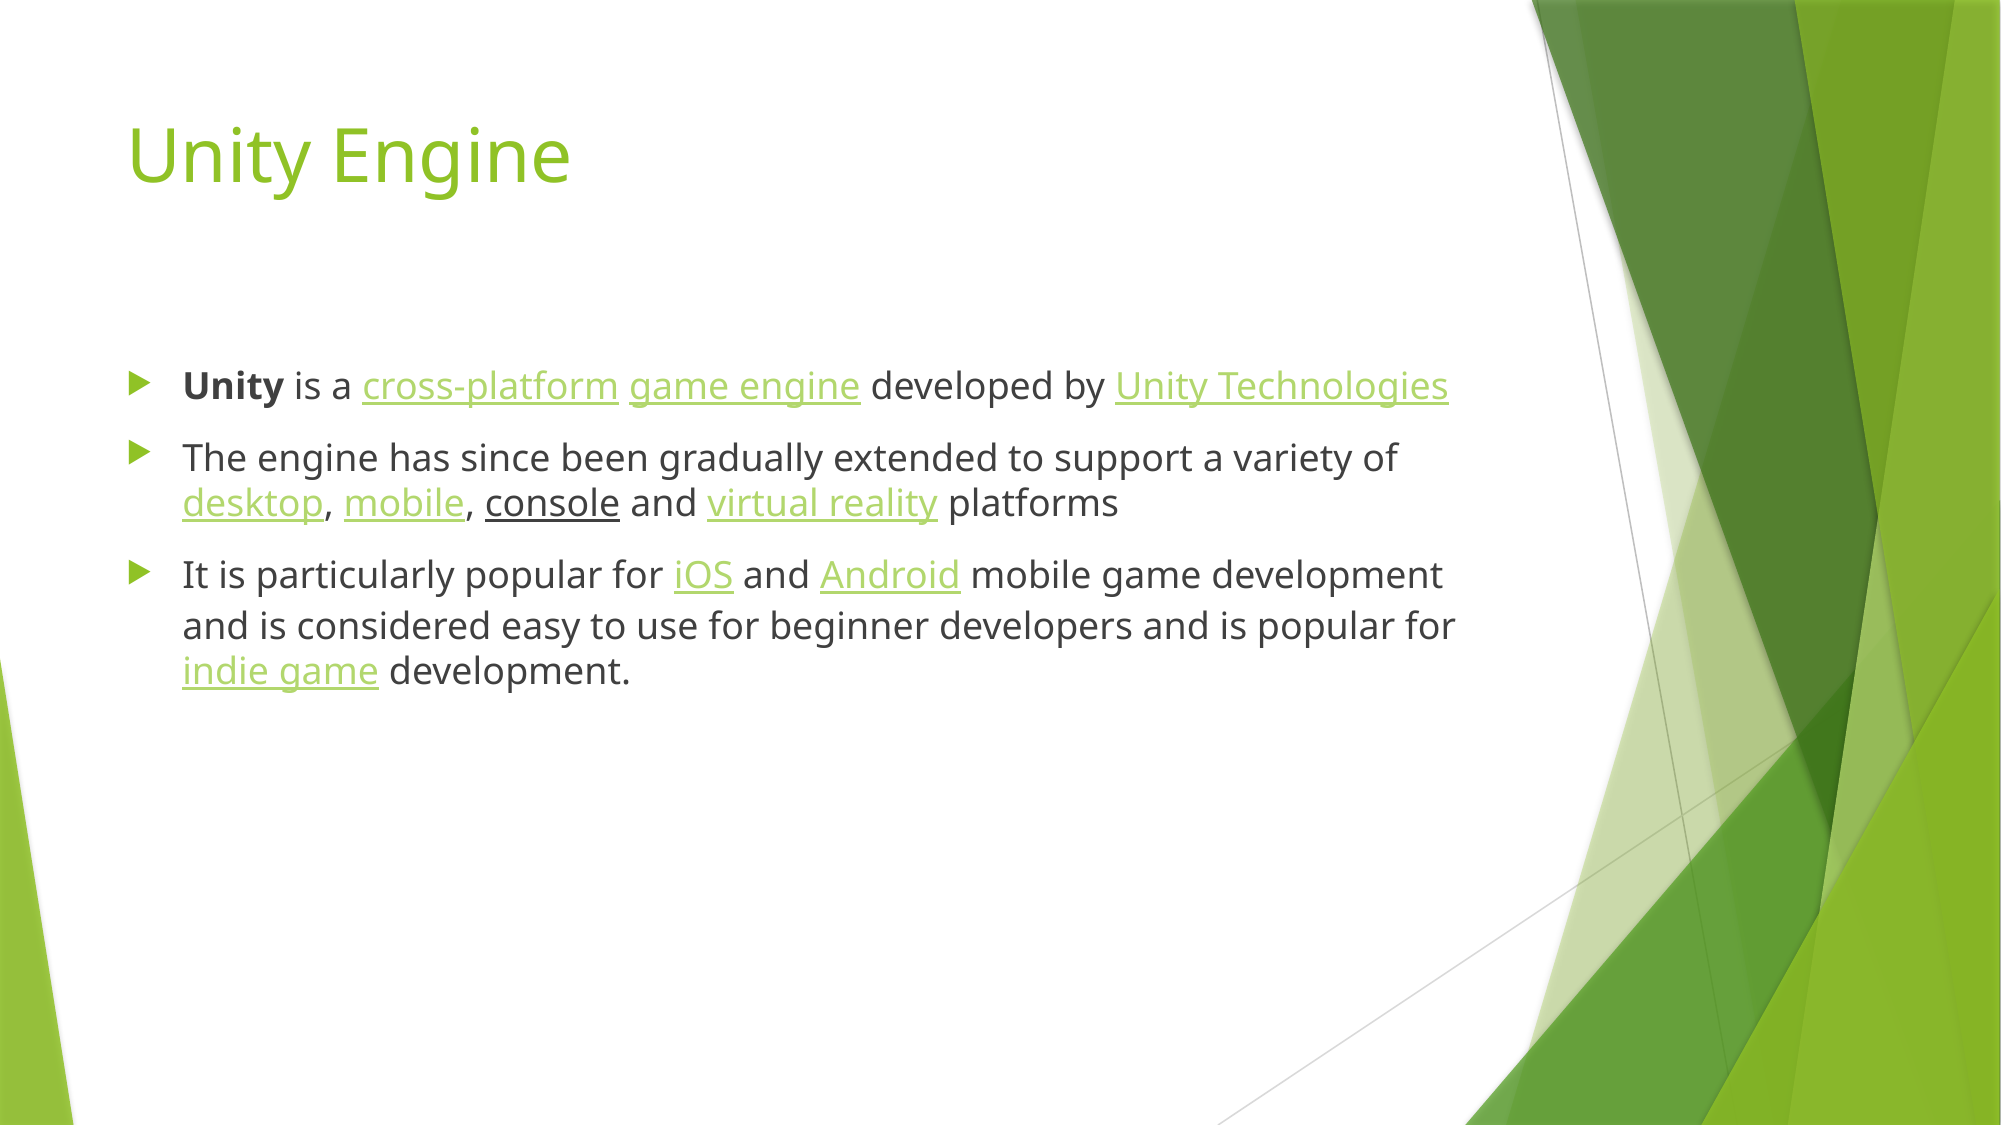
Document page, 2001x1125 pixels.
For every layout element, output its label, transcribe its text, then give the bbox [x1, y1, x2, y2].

list Unity is a cross-platform game engine developed by Unity Technologies The engine has since been gradually extended to support a variety of desktop, mobile, console and virtual reality platforms It is particularly popular for iOS and Android mobile game development and is considered easy to use for beginner developers and is popular for indie game development. [111, 354, 1522, 992]
title Unity Engine [111, 99, 1522, 317]
